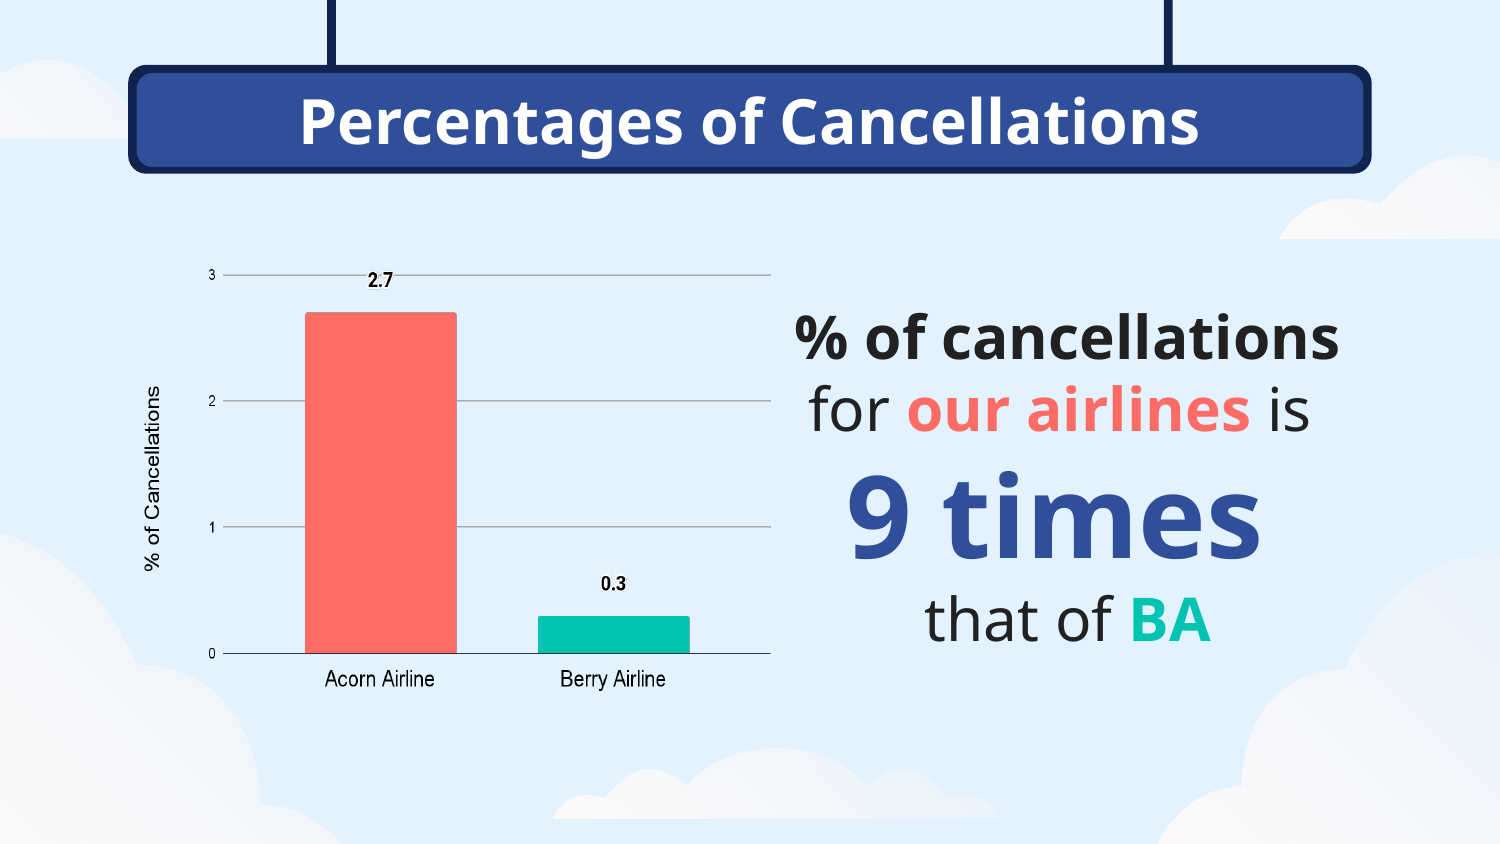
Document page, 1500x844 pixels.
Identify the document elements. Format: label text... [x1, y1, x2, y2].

title Percentages of Cancellations [88, 72, 1412, 167]
picture [119, 242, 791, 715]
text_box % of cancellations for our airlines is 9 times that of BA [796, 283, 1362, 669]
